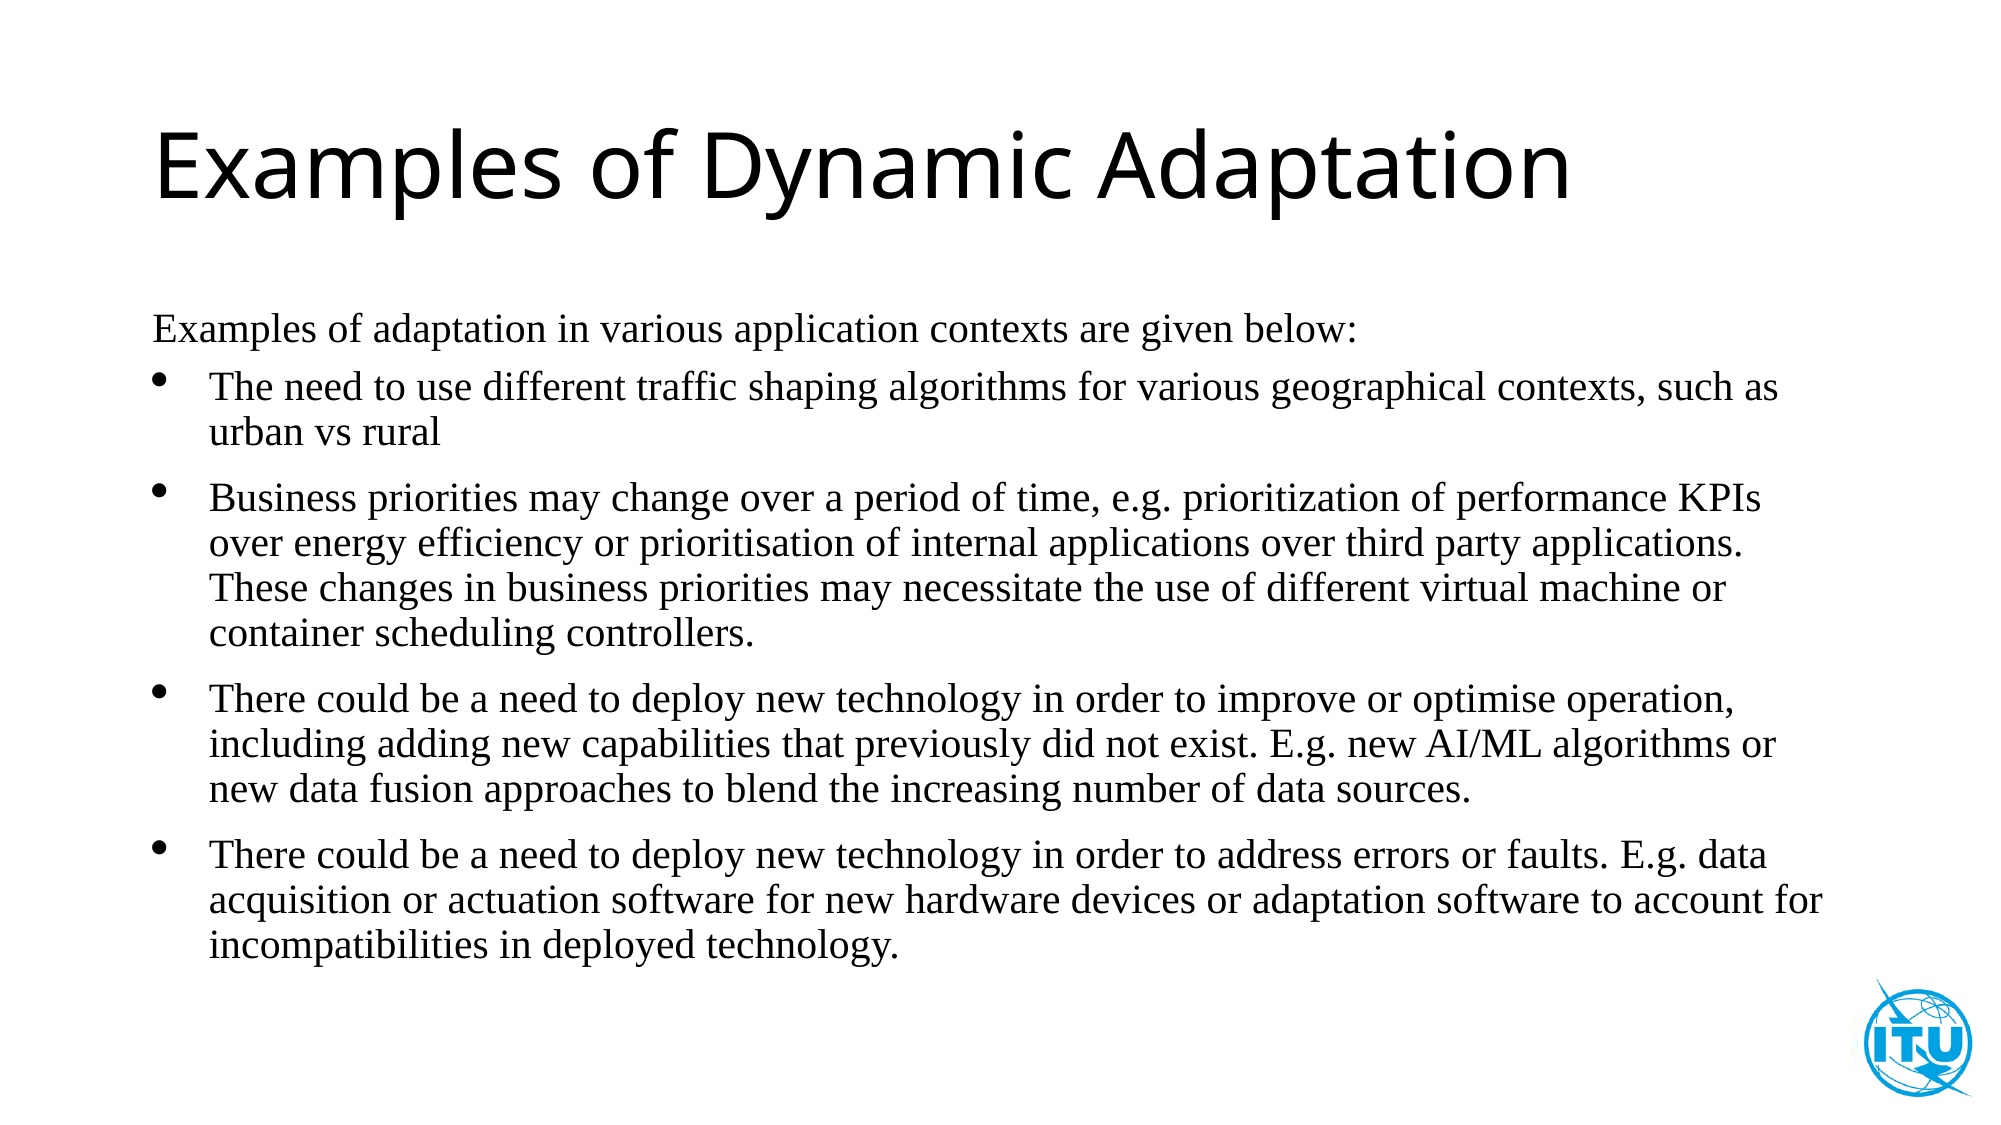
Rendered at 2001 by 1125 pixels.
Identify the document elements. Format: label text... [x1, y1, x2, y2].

title Examples of Dynamic Adaptation [137, 59, 1863, 278]
list Examples of adaptation in various application contexts are given below: The need to use different traffic shaping algorithms for various geographical contexts, such as urban vs rural Business priorities may change over a period of time, e.g. prioritization of performance KPIs over energy efficiency or prioritisation of internal applications over third party applications. These changes in business priorities may necessitate the use of different virtual machine or container scheduling controllers. There could be a need to deploy new technology in order to improve or optimise operation, including adding new capabilities that previously did not exist. E.g. new AI/ML algorithms or new data fusion approaches to blend the increasing number of data sources. There could be a need to deploy new technology in order to address errors or faults. E.g. data acquisition or actuation software for new hardware devices or adaptation software to account for incompatibilities in deployed technology. [137, 299, 1863, 1014]
picture [1837, 956, 2000, 1125]
